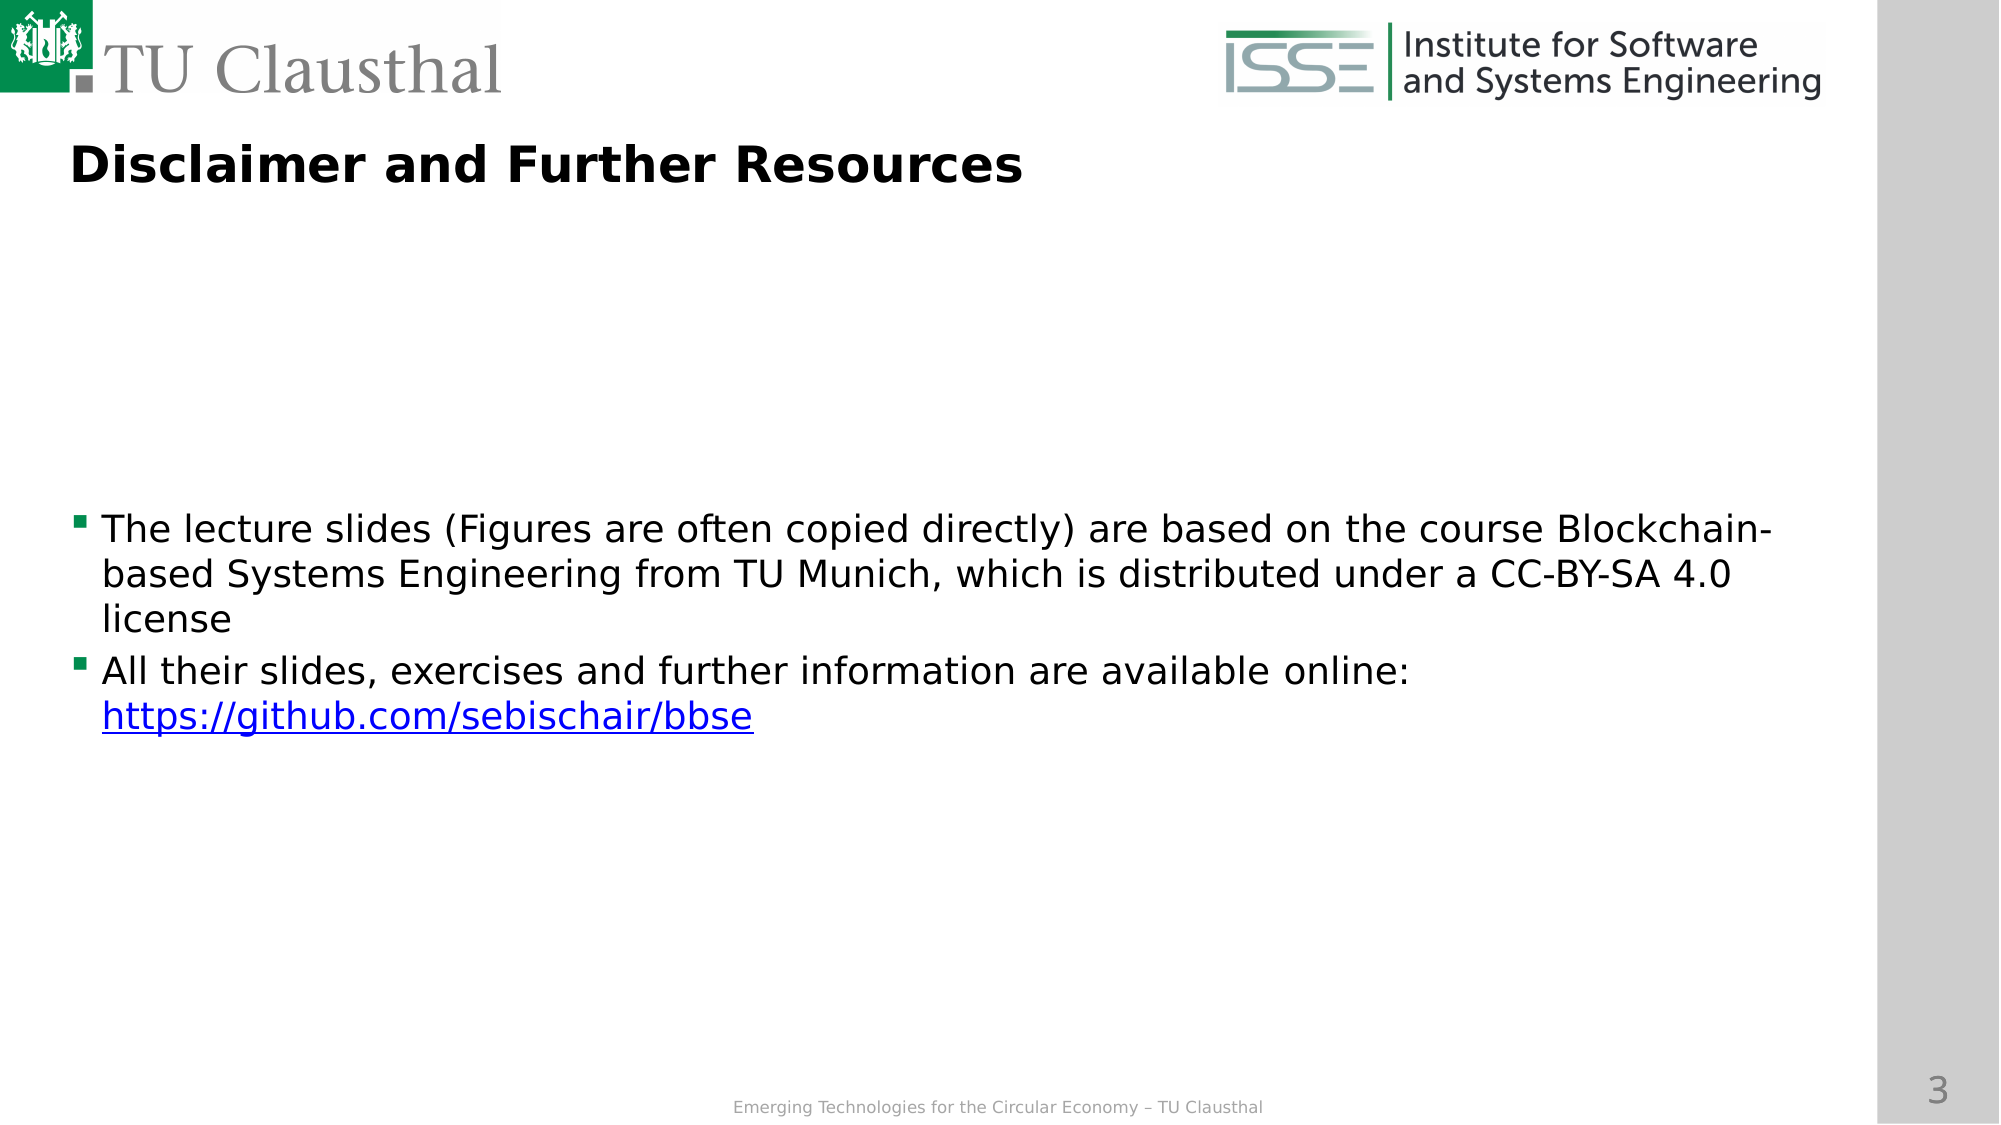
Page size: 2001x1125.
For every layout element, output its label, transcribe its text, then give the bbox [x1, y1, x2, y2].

picture [0, 0, 501, 93]
text_box The lecture slides (Figures are often copied directly) are based on the course Blockchain-based Systems Engineering from TU Munich, which is distributed under a CC-BY-SA 4.0 license All their slides, exercises and further information are available online: https://github.com/sebischair/bbse [54, 208, 1818, 1034]
text_box Disclaimer and Further Resources [54, 125, 1818, 207]
picture [1218, 22, 1826, 107]
